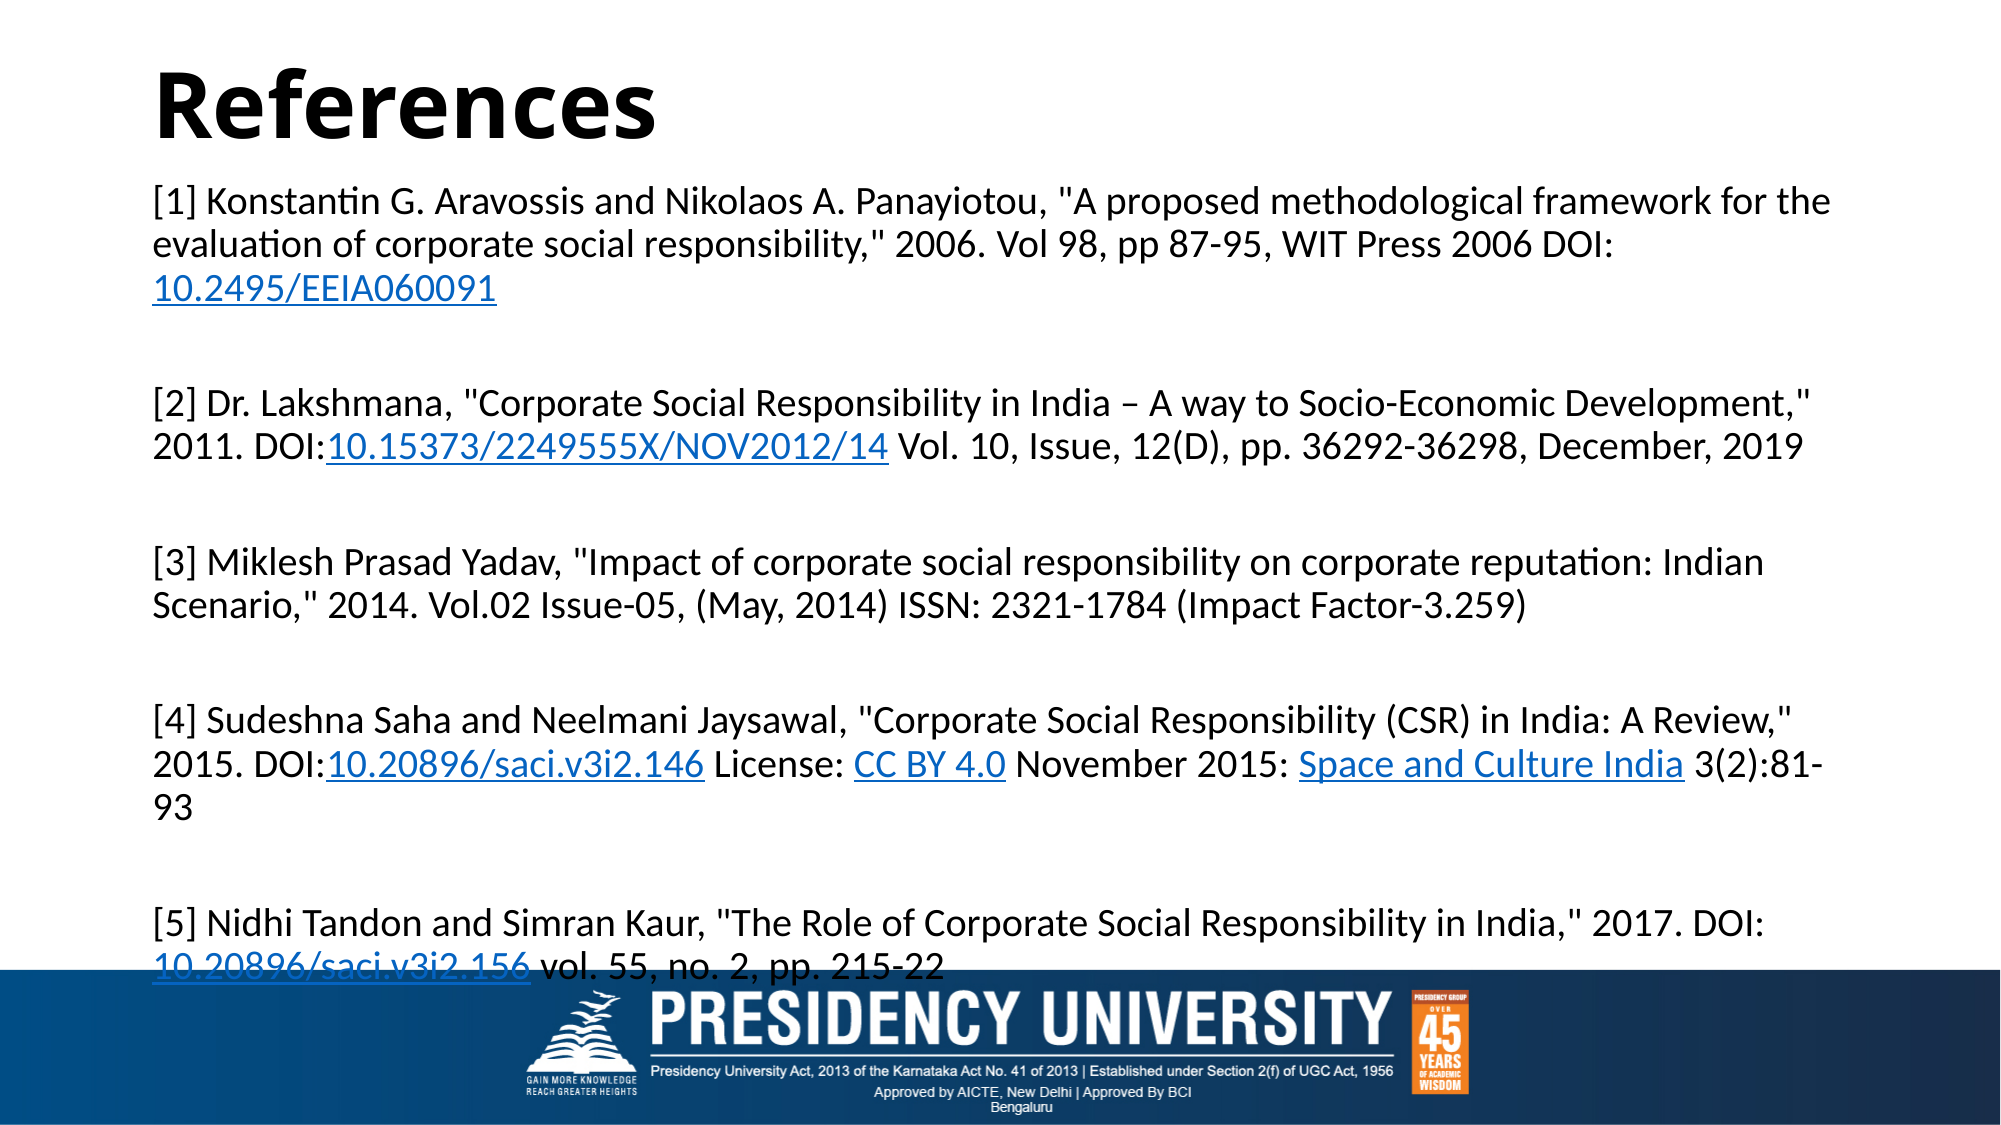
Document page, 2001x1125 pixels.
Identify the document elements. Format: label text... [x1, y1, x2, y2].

title References [137, 0, 1863, 172]
list [1] Konstantin G. Aravossis and Nikolaos A. Panayiotou, "A proposed methodological framework for the evaluation of corporate social responsibility," 2006. Vol 98, pp 87-95, WIT Press 2006 DOI:10.2495/EEIA060091 [2] Dr. Lakshmana, "Corporate Social Responsibility in India – A way to Socio-Economic Development," 2011. DOI:10.15373/2249555X/NOV2012/14 Vol. 10, Issue, 12(D), pp. 36292-36298, December, 2019 [3] Miklesh Prasad Yadav, "Impact of corporate social responsibility on corporate reputation: Indian Scenario," 2014. Vol.02 Issue-05, (May, 2014) ISSN: 2321-1784 (Impact Factor-3.259) [4] Sudeshna Saha and Neelmani Jaysawal, "Corporate Social Responsibility (CSR) in India: A Review," 2015. DOI:10.20896/saci.v3i2.146 License: CC BY 4.0 November 2015: Space and Culture India 3(2):81-93 [5] Nidhi Tandon and Simran Kaur, "The Role of Corporate Social Responsibility in India," 2017. DOI:10.20896/saci.v3i2.156 vol. 55, no. 2, pp. 215-22 [137, 172, 1863, 1004]
picture [0, 0, 2001, 1125]
